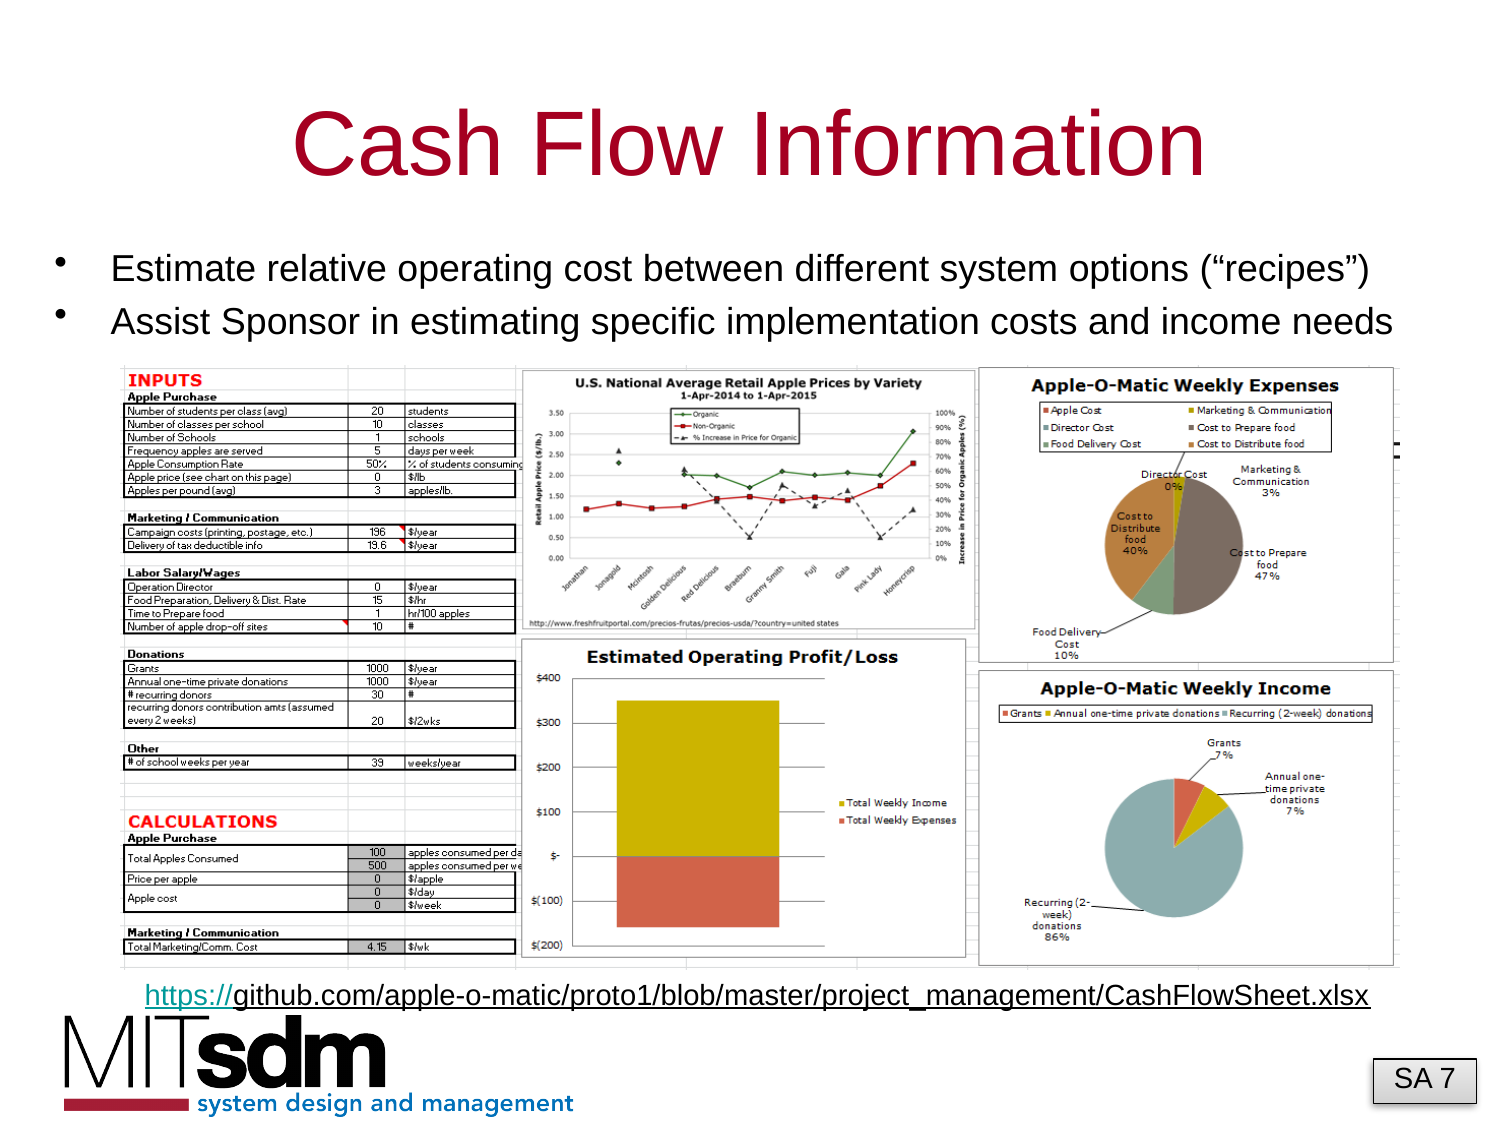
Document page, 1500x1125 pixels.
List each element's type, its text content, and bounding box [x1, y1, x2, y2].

picture [120, 365, 1400, 970]
text_box https://github.com/apple-o-matic/proto1/blob/master/project_management/CashFlowSheet.xlsx [11, 969, 1500, 1019]
title Cash Flow Information [75, 45, 1425, 233]
picture [64, 1019, 574, 1117]
text_box SA 7 [1373, 1058, 1477, 1104]
list Estimate relative operating cost between different system options (“recipes”) Assist Sponsor in estimating specific implementation costs and income needs [39, 236, 1477, 464]
